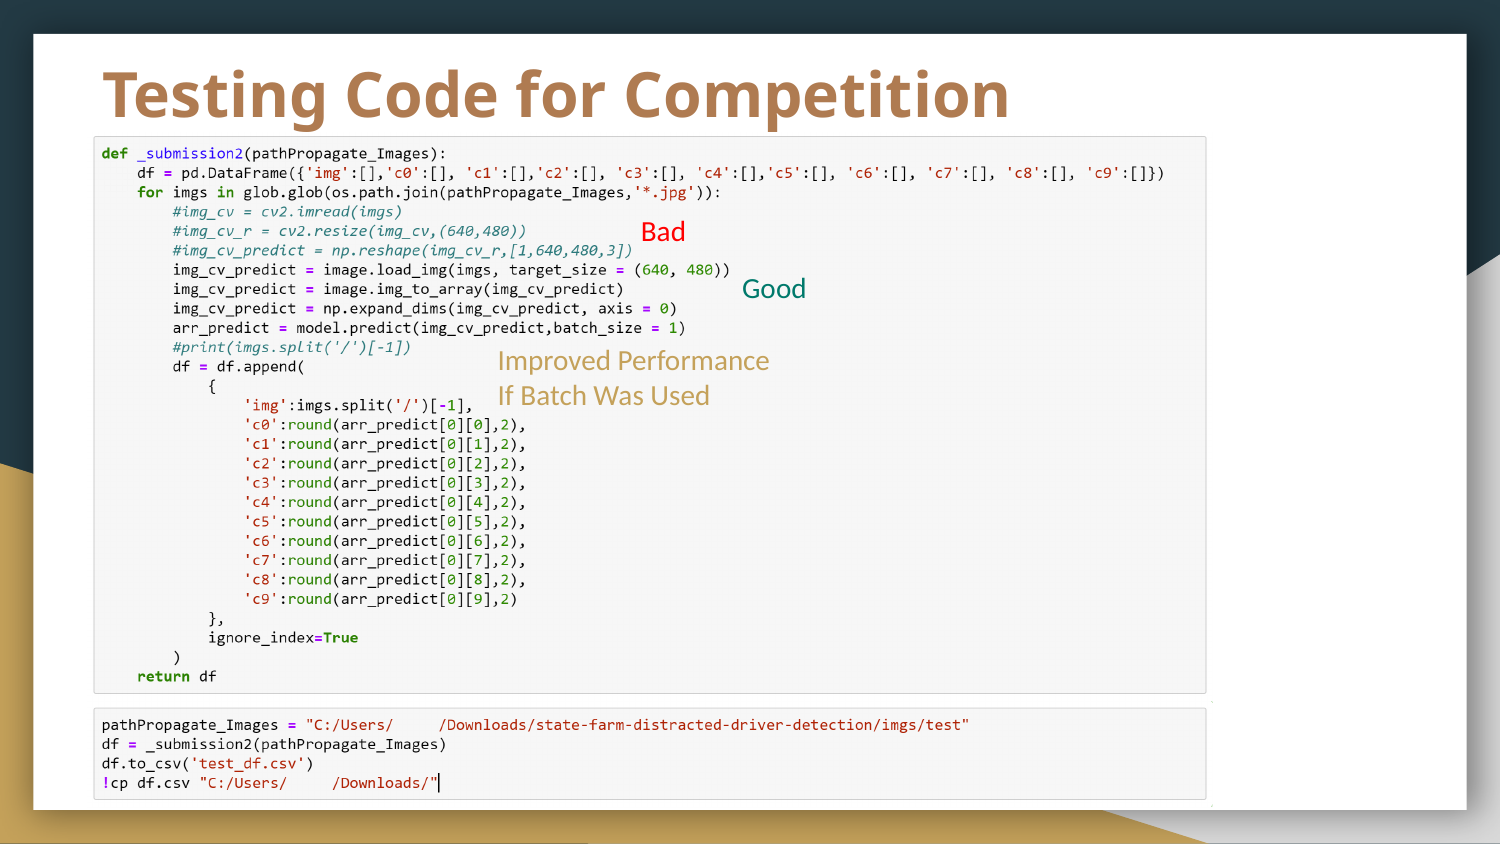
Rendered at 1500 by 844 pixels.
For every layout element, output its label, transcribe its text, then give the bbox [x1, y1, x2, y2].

title Testing Code for Competition Submit [87, 39, 1197, 131]
picture [86, 132, 1214, 809]
